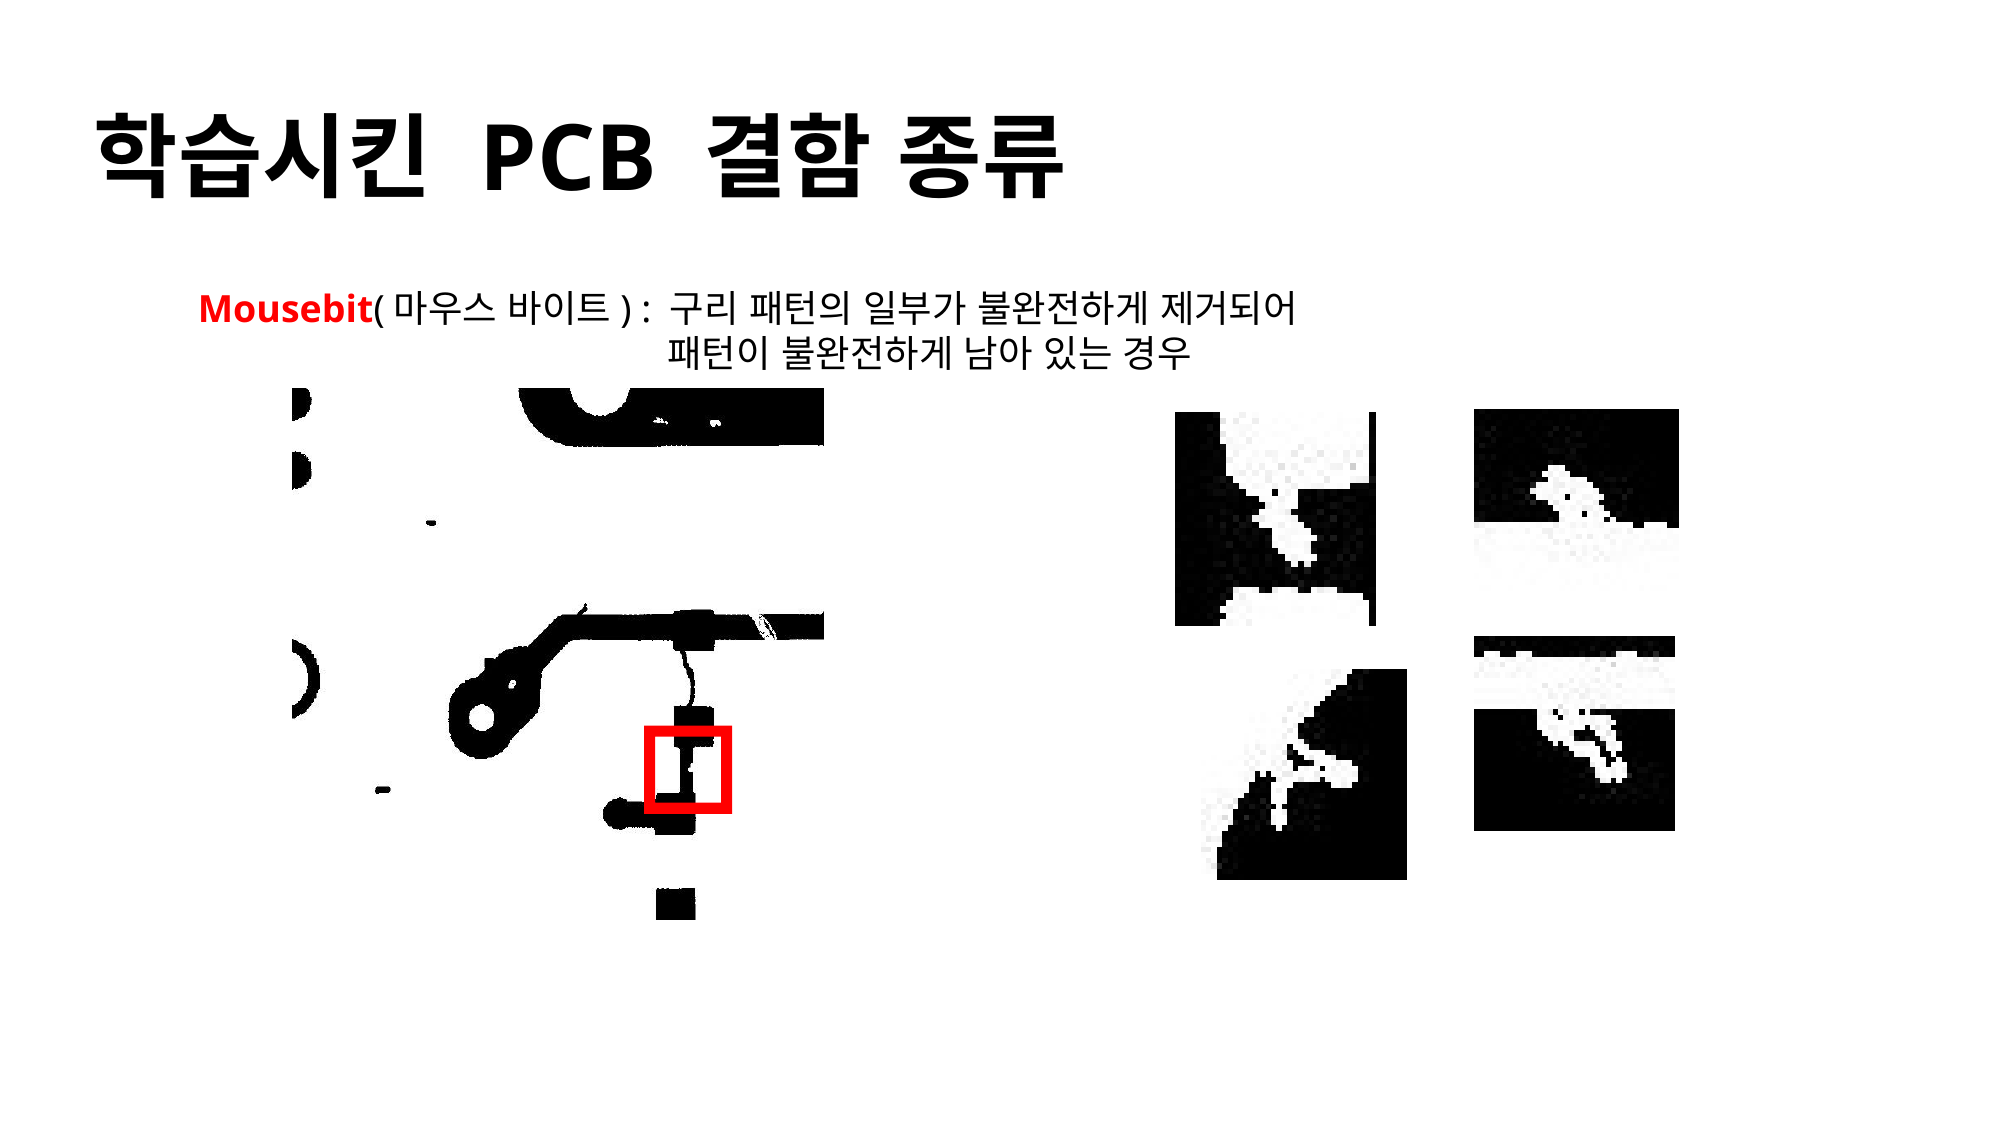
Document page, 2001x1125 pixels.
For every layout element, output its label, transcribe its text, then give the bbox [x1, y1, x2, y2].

text_box Mousebit(마우스 바이트) : 구리 패턴의 일부가 불완전하게 제거되어 패턴이 불완전하게 남아 있는 경우 [183, 277, 1551, 382]
title 학습시킨 PCB 결함 종류 [79, 52, 1804, 270]
picture [292, 388, 824, 920]
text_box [1175, 409, 1679, 880]
